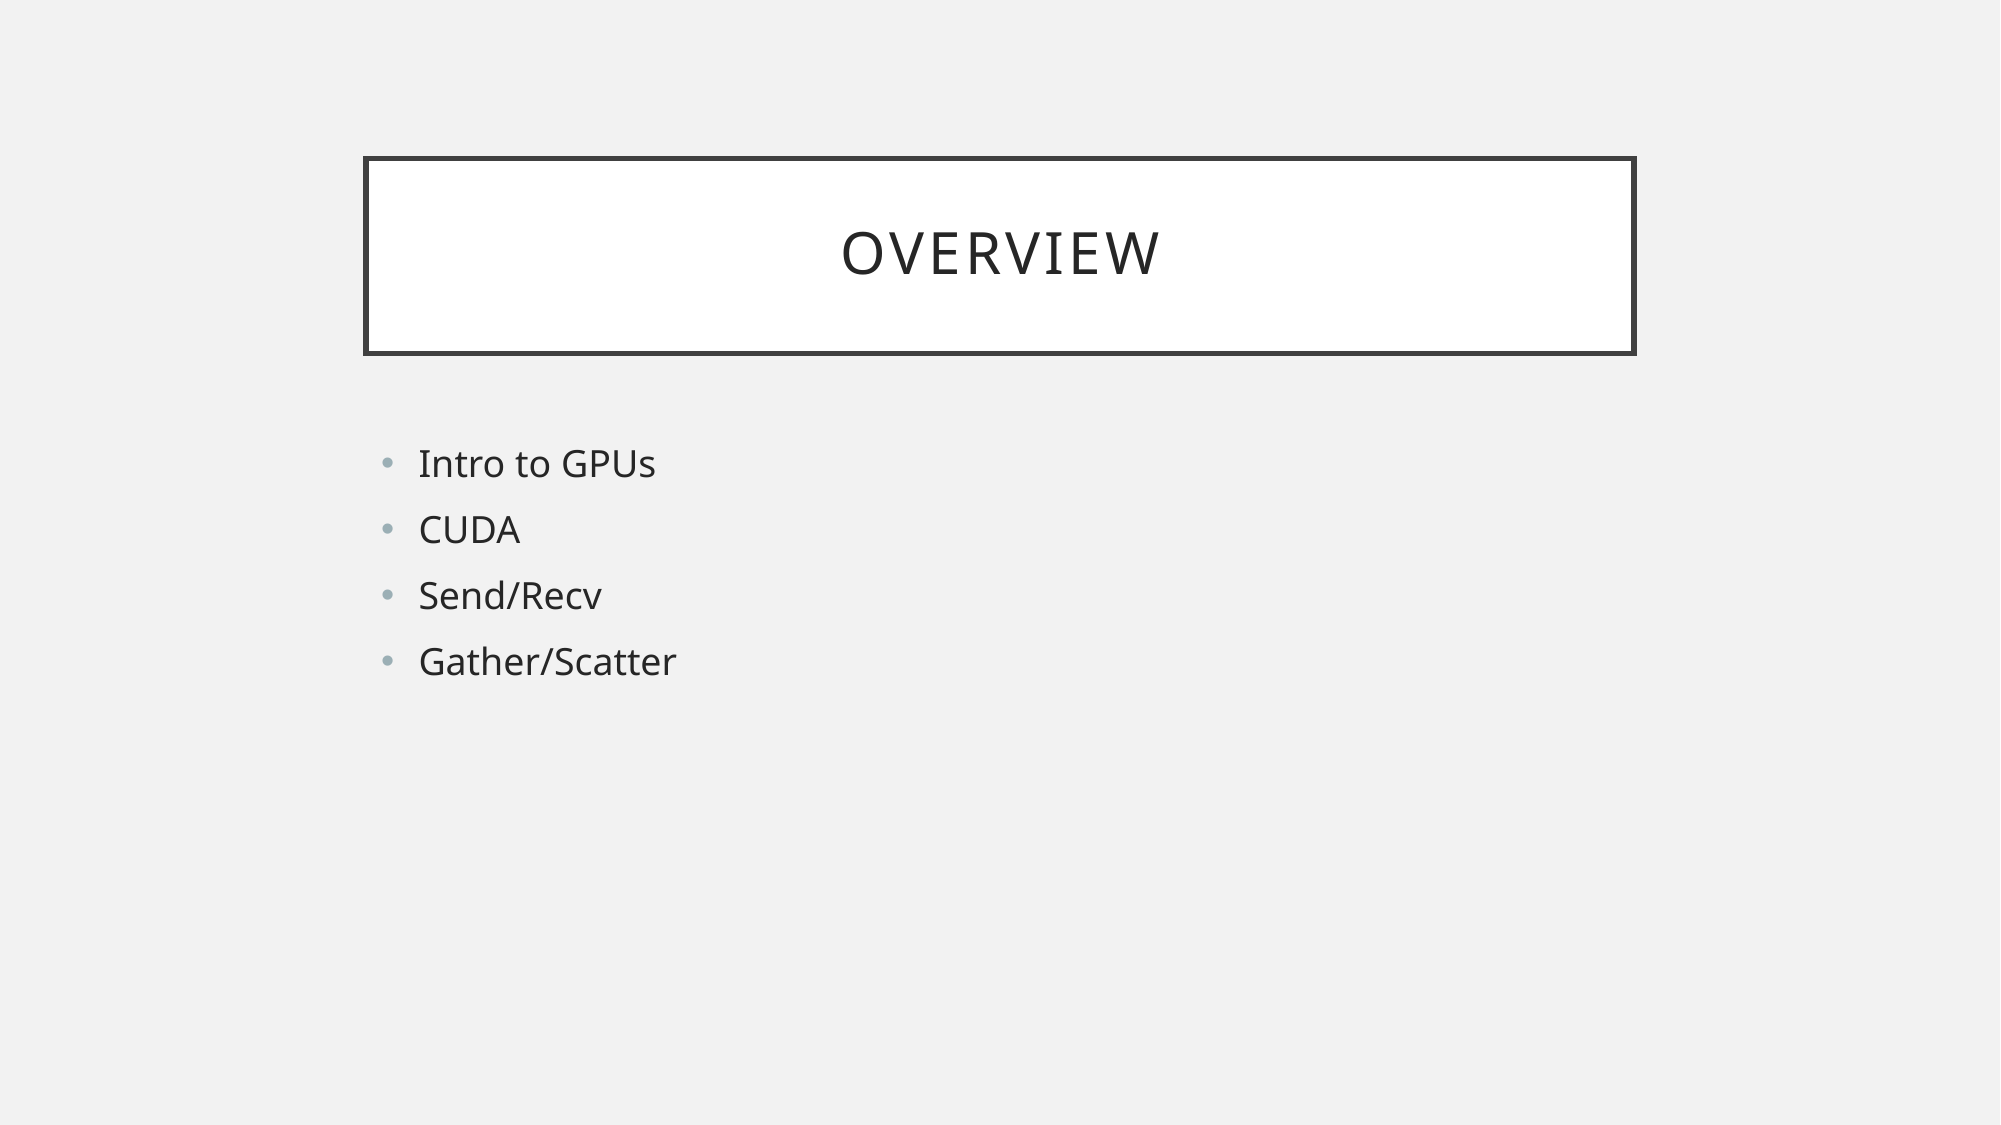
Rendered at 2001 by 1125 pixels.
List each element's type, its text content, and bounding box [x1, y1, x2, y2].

title Overview [363, 156, 1637, 356]
list Intro to GPUs CUDA Send/Recv Gather/Scatter [366, 432, 1634, 942]
